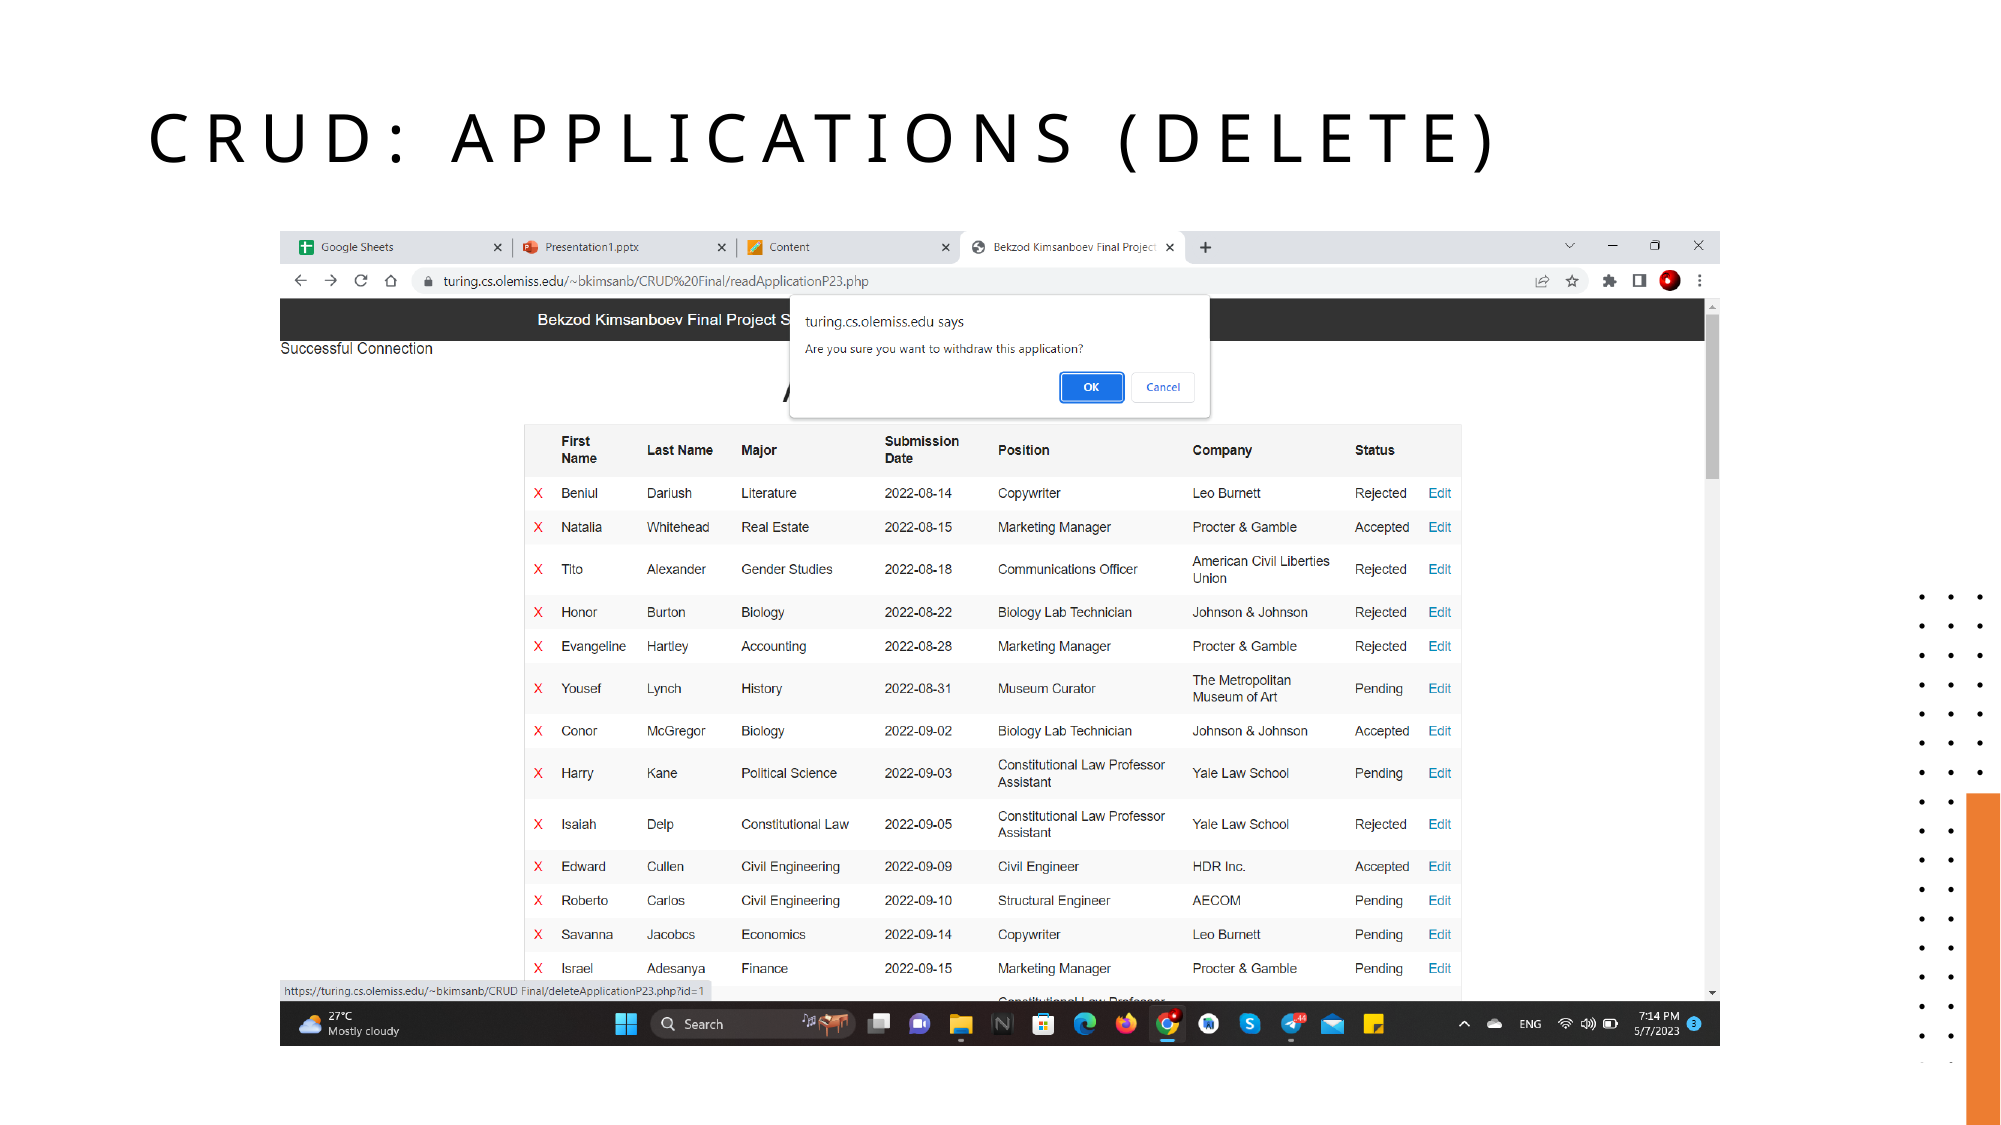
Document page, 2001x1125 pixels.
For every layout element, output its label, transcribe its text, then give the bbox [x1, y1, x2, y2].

title CRUD: applications (delete) [132, 59, 1832, 184]
picture [1907, 582, 1994, 1064]
picture [280, 231, 1720, 1046]
